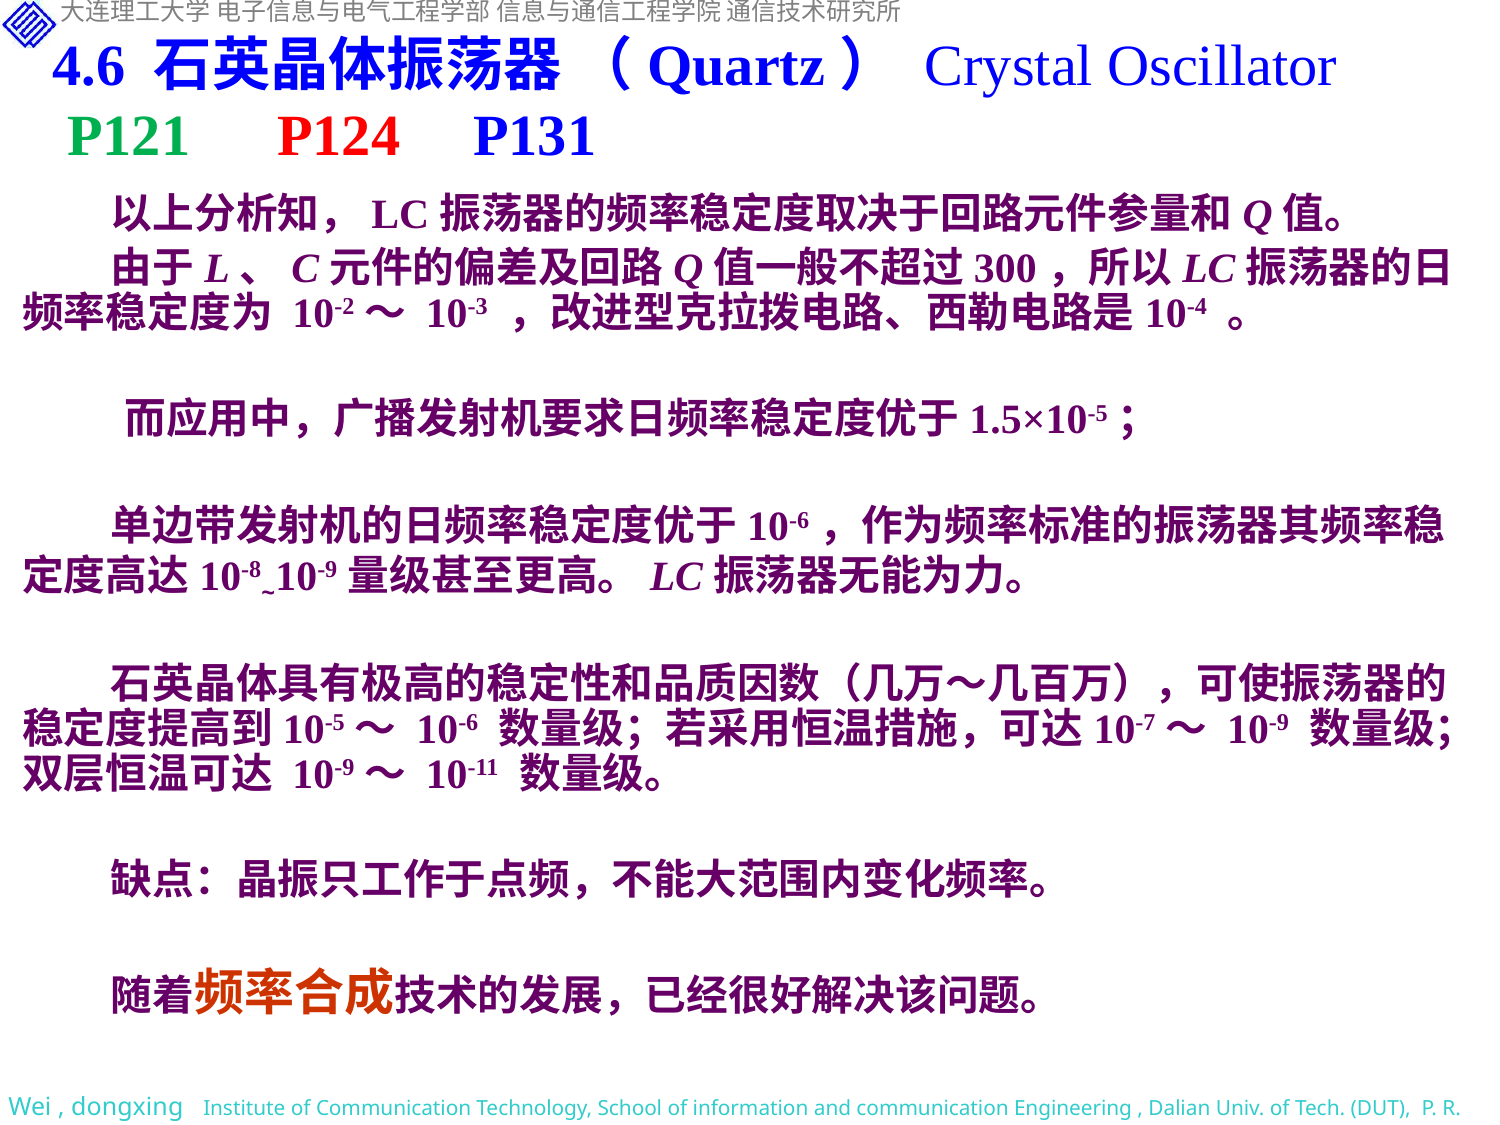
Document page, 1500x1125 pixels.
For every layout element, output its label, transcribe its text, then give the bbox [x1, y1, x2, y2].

text_box 以上分析知，LC振荡器的频率稳定度取决于回路元件参量和Q值。 由于L、C元件的偏差及回路Q值一般不超过300，所以LC振荡器的日频率稳定度为 10-2～ 10-3 ，改进型克拉拨电路、西勒电路是10-4 。 而应用中，广播发射机要求日频率稳定度优于1.5×10-5； 单边带发射机的日频率稳定度优于10-6，作为频率标准的振荡器其频率稳定度高达10-8~10-9量级甚至更高。LC振荡器无能为力。 石英晶体具有极高的稳定性和品质因数（几万～几百万），可使振荡器的稳定度提高到10-5～ 10-6 数量级；若采用恒温措施，可达10-7～ 10-9 数量级；双层恒温可达 10-9～ 10-11 数量级。 缺点：晶振只工作于点频，不能大范围内变化频率。 随着频率合成技术的发展，已经很好解决该问题。 [7, 185, 1493, 1047]
picture [0, 0, 59, 49]
title 4.6 石英晶体振荡器 （Quartz） Crystal Oscillator P121 P124 P131 [37, 37, 1477, 157]
